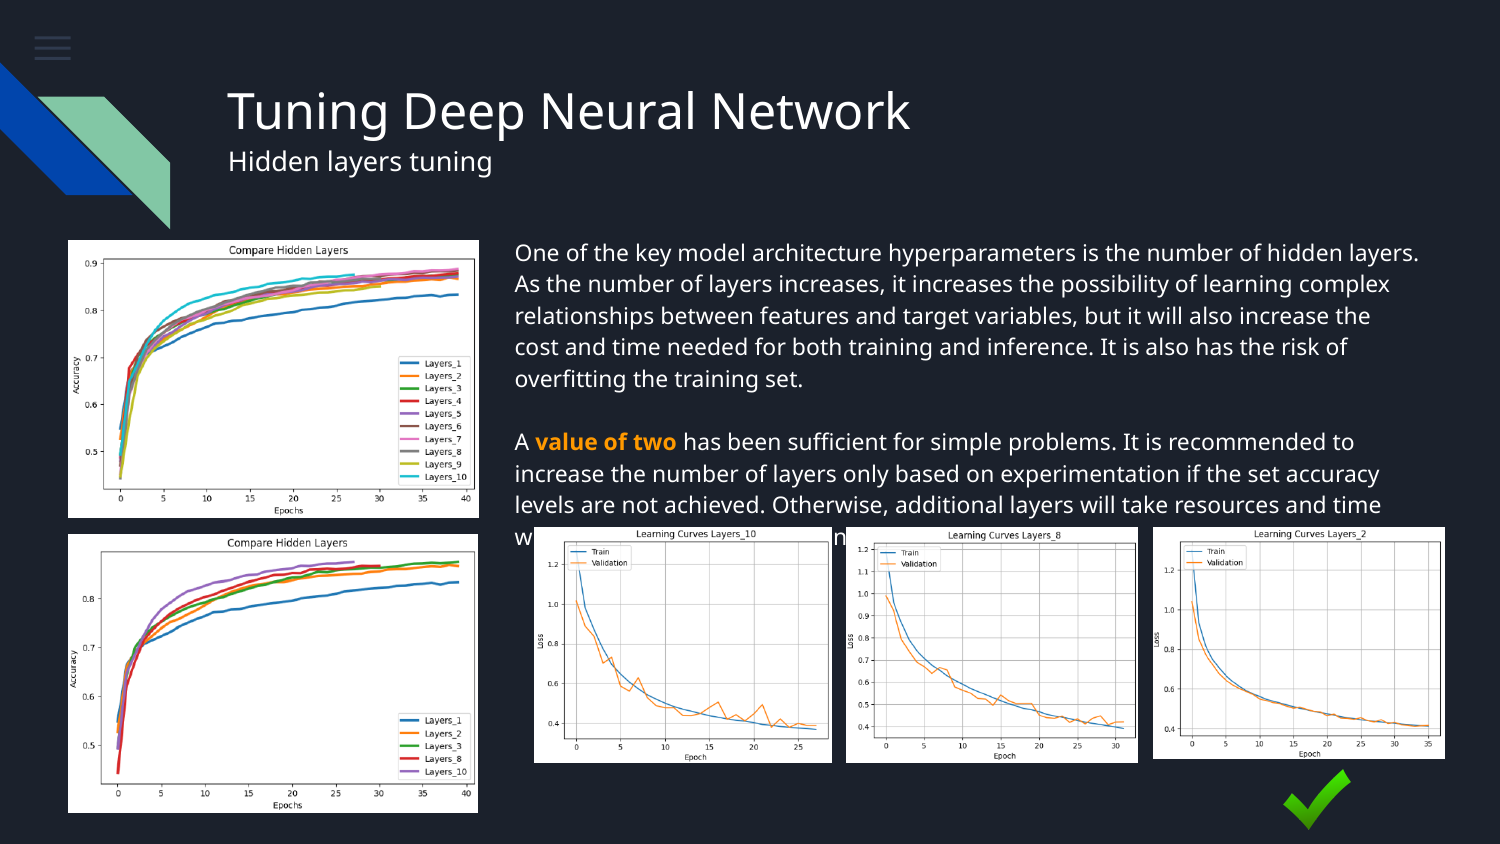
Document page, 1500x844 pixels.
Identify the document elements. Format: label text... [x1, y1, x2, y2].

picture [846, 527, 1138, 763]
title Tuning Deep Neural Network Hidden layers tuning [212, 64, 1368, 215]
picture [534, 527, 833, 763]
picture [68, 534, 478, 814]
picture [1153, 527, 1445, 759]
list One of the key model architecture hyperparameters is the number of hidden layers. As the number of layers increases, it increases the possibility of learning complex relationships between features and target variables, but it will also increase the cost and time needed for both training and inference. It is also has the risk of overfitting the training set. A value of two has been sufficient for simple problems. It is recommended to increase the number of layers only based on experimentation if the set accuracy levels are not achieved. Otherwise, additional layers will take resources and time without providing any additional value. [499, 219, 1437, 477]
picture [68, 239, 479, 518]
picture [1282, 768, 1351, 831]
